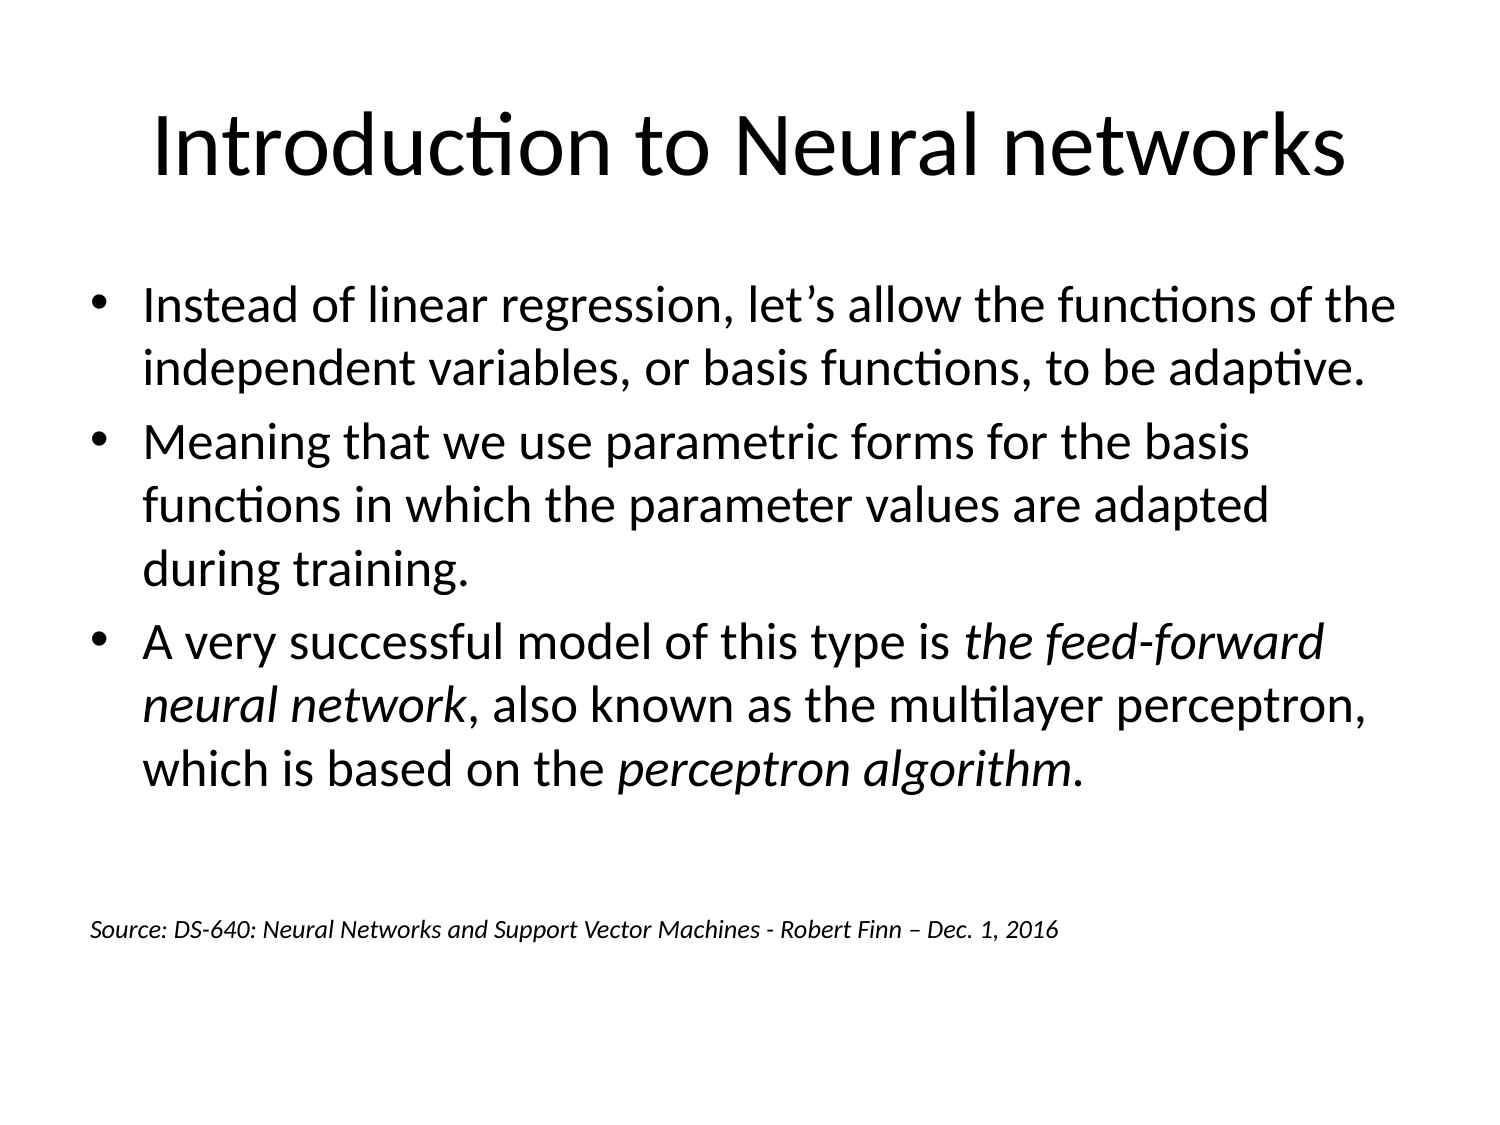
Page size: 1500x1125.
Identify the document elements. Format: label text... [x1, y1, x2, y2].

title Introduction to Neural networks [75, 45, 1425, 233]
list Instead of linear regression, let’s allow the functions of the independent variables, or basis functions, to be adaptive. Meaning that we use parametric forms for the basis functions in which the parameter values are adapted during training. A very successful model of this type is the feed-forward neural network, also known as the multilayer perceptron, which is based on the perceptron algorithm. Source: DS-640: Neural Networks and Support Vector Machines - Robert Finn – Dec. 1, 2016 [75, 262, 1425, 1005]
